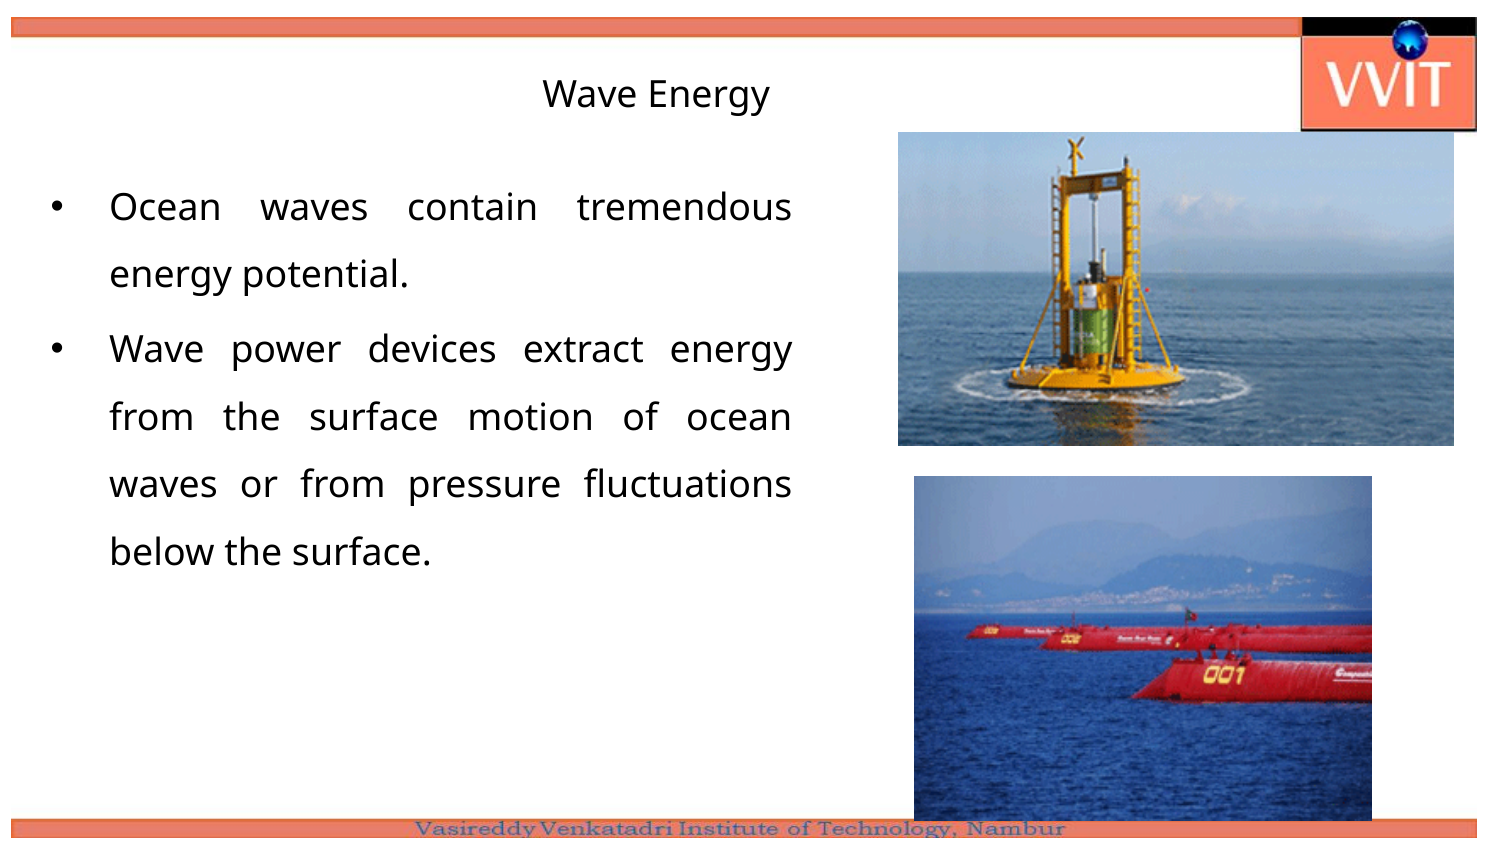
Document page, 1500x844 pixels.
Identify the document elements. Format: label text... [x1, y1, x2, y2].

title Wave Energy [46, 43, 1266, 141]
list Ocean waves contain tremendous energy potential. Wave power devices extract energy from the surface motion of ocean waves or from pressure fluctuations below the surface. [35, 152, 809, 809]
picture [11, 17, 1477, 838]
